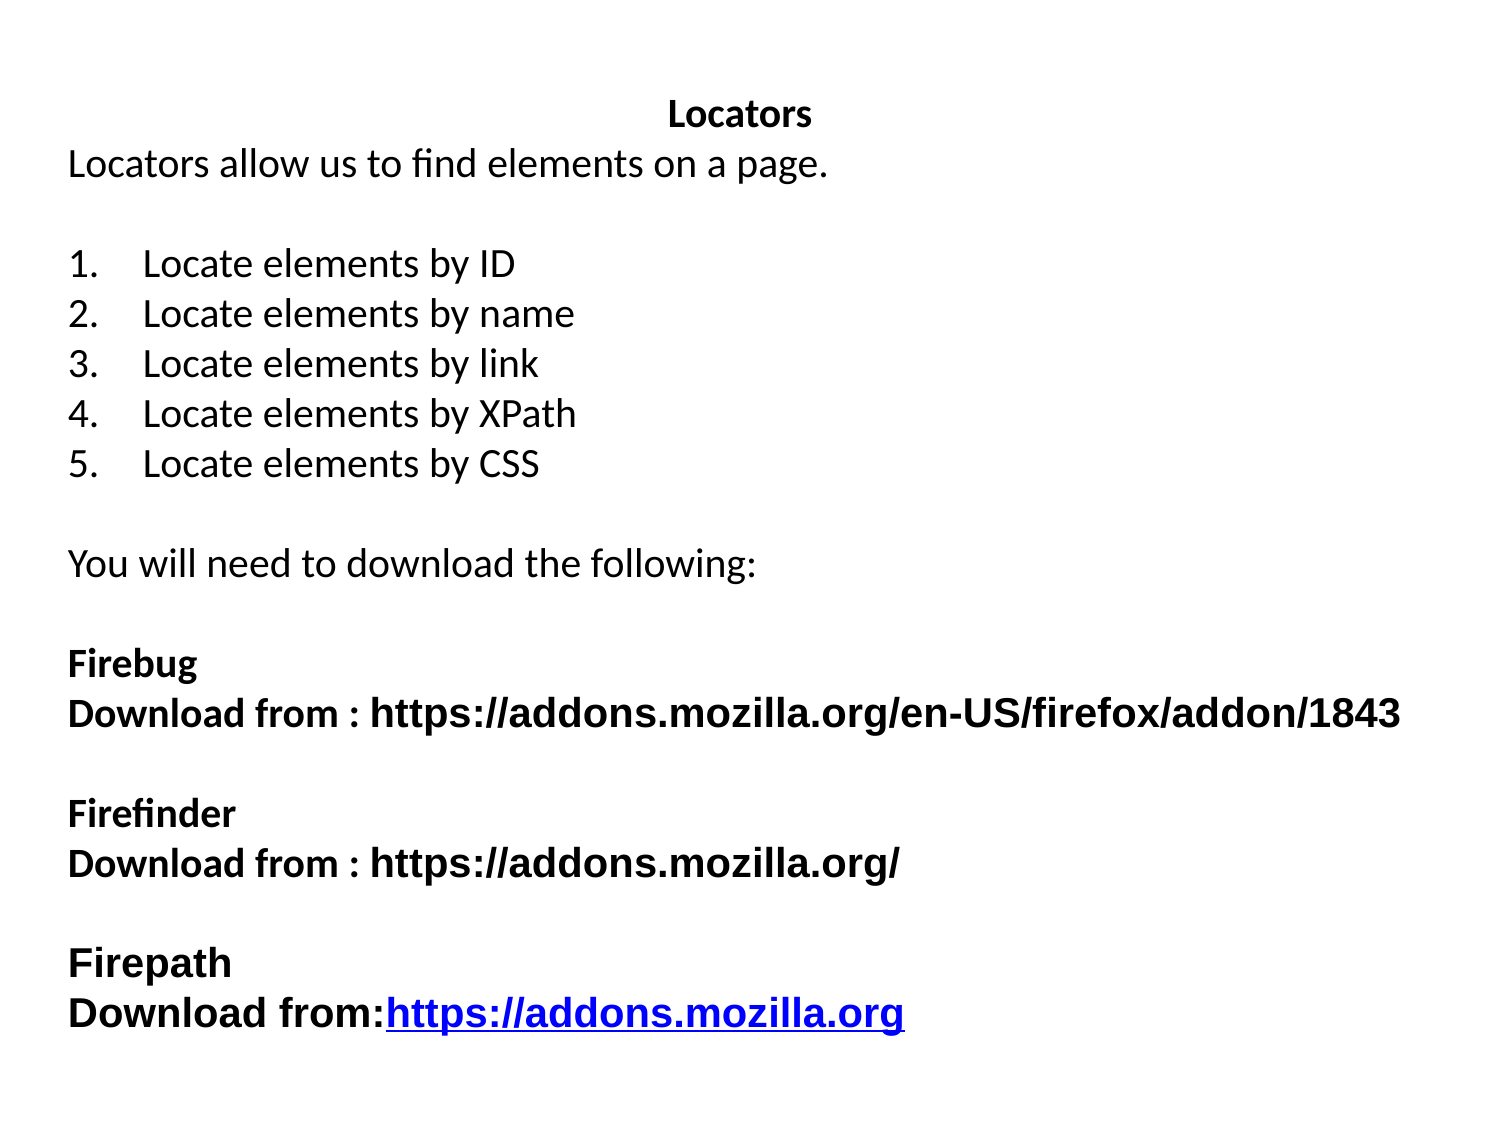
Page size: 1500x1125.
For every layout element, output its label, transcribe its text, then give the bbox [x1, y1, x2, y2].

text_box Locators Locators allow us to find elements on a page. Locate elements by ID Locate elements by name Locate elements by link Locate elements by XPath Locate elements by CSS You will need to download the following: Firebug Download from : https://addons.mozilla.org/en-US/firefox/addon/1843 Firefinder Download from : https://addons.mozilla.org/ Firepath Download from:https://addons.mozilla.org [53, 78, 1500, 1044]
